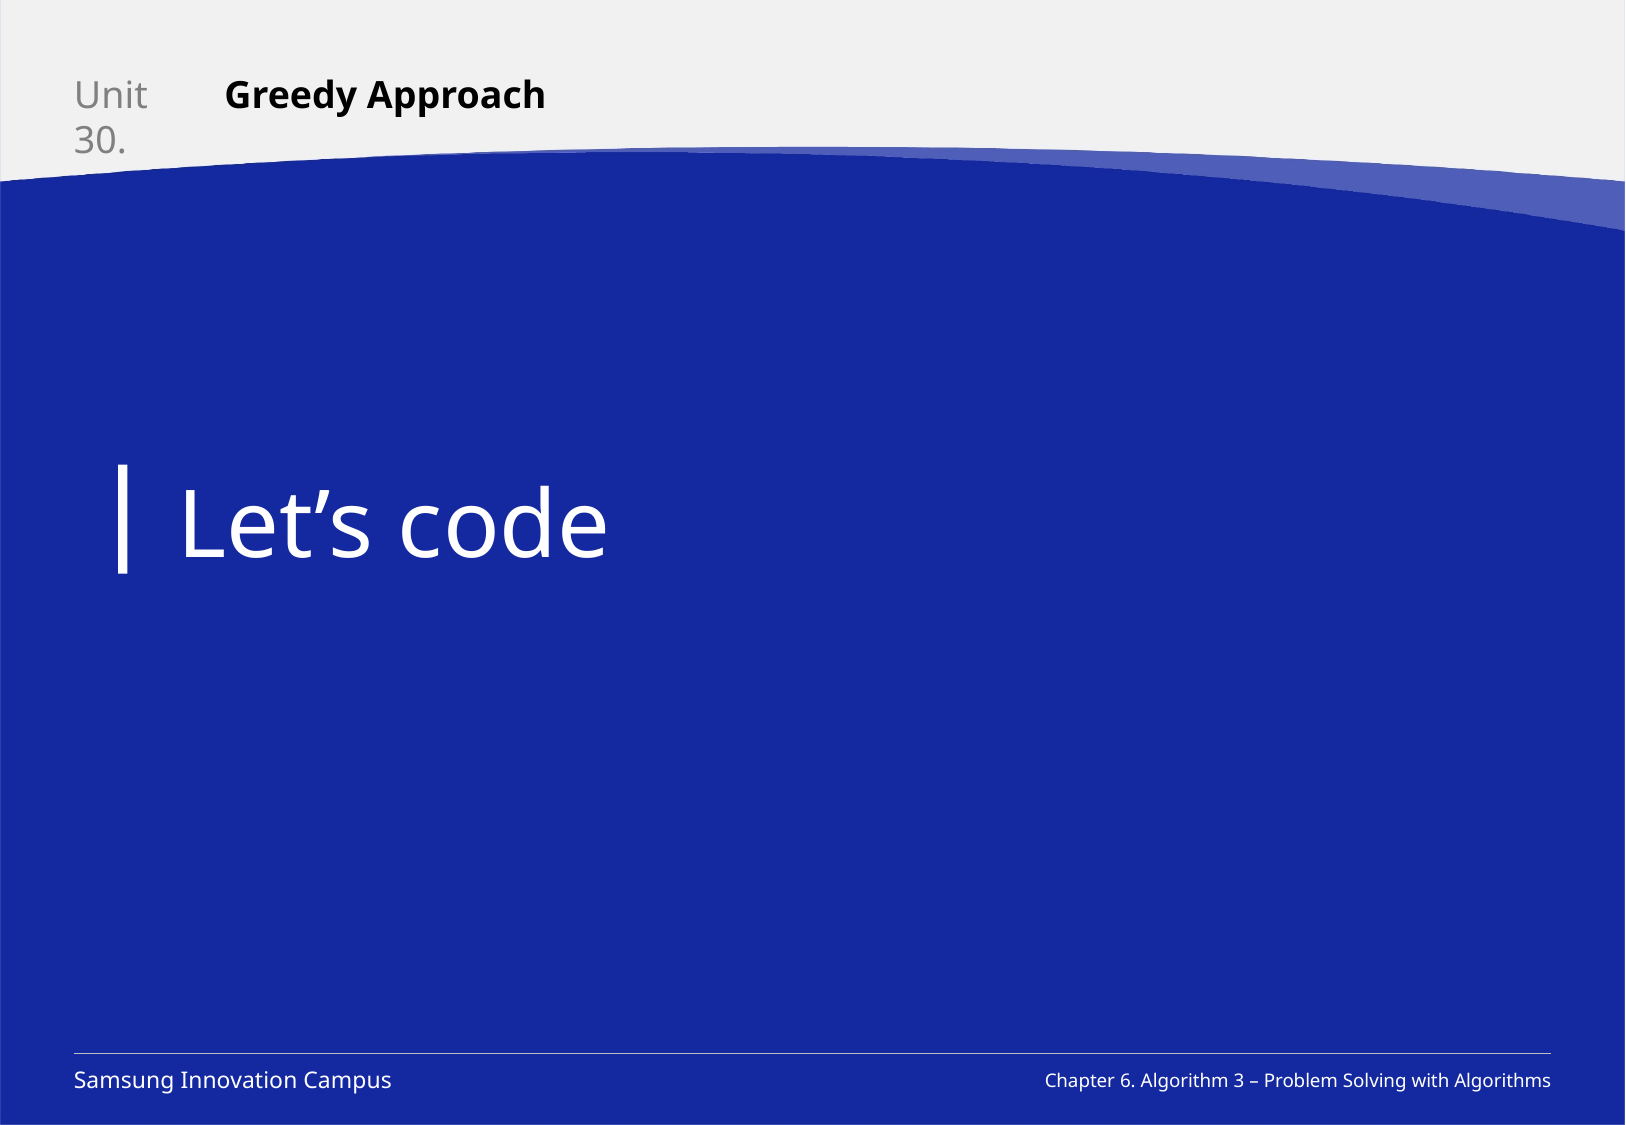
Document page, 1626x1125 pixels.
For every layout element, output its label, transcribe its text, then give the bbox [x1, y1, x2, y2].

picture [0, 0, 1625, 1125]
text_box Let’s code [176, 412, 1487, 577]
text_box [74, 71, 849, 117]
text_box [117, 463, 128, 575]
